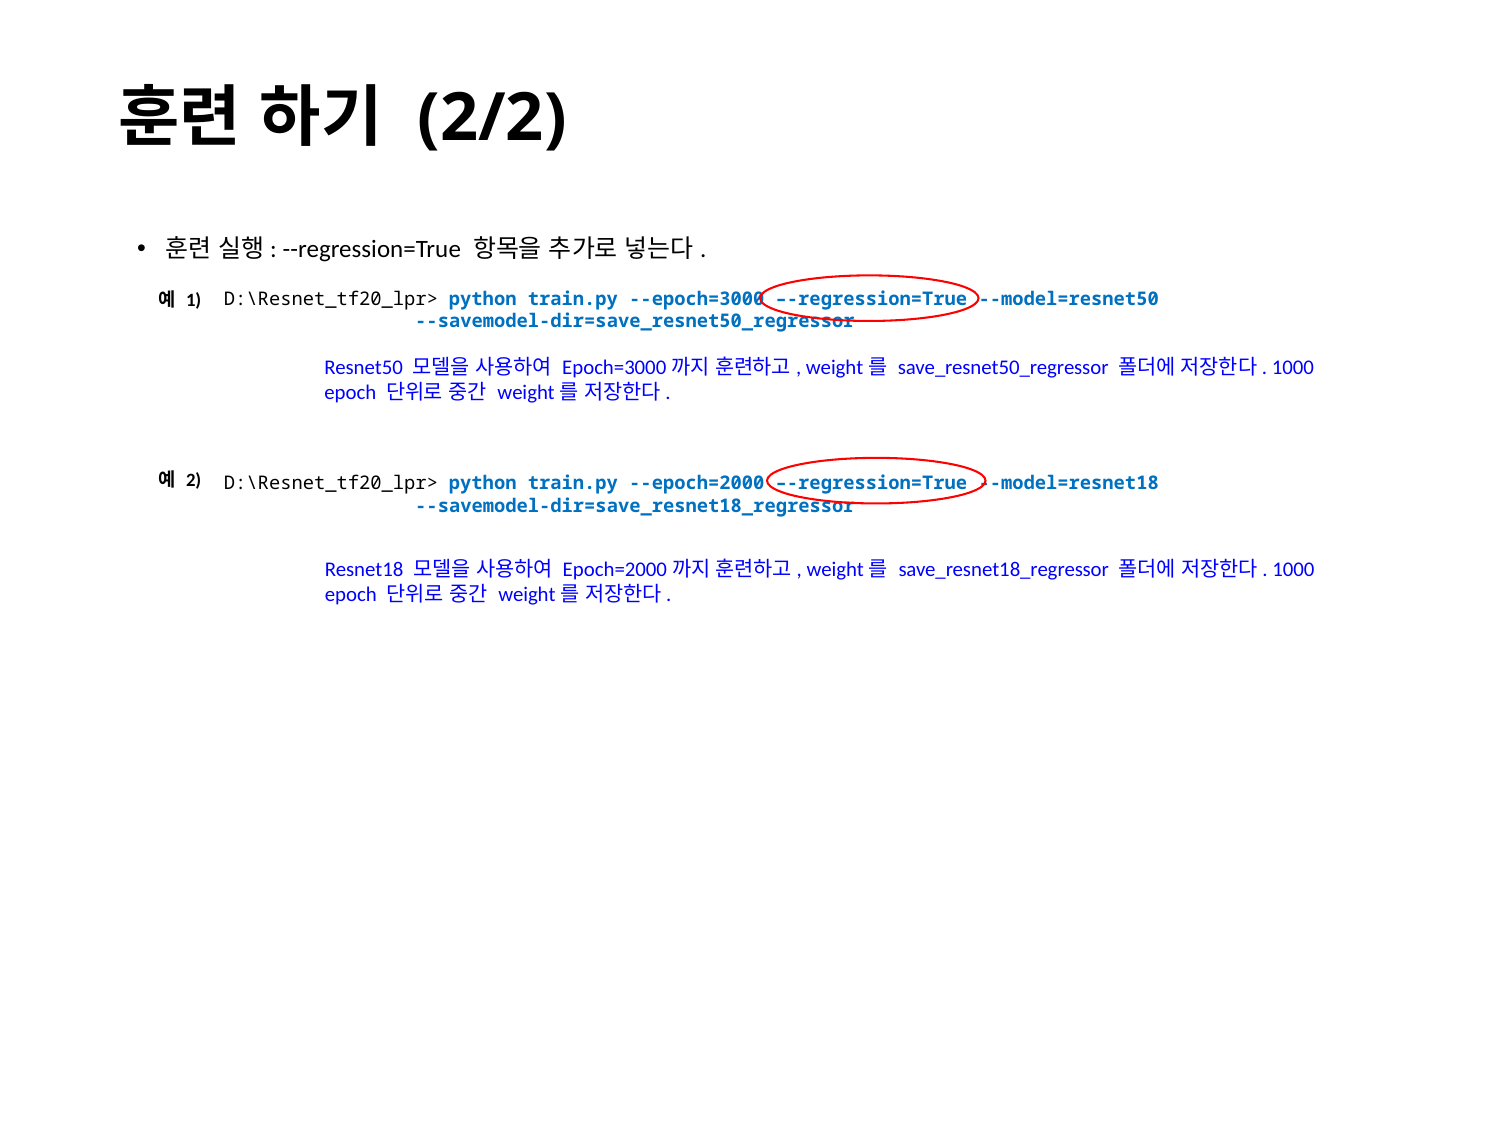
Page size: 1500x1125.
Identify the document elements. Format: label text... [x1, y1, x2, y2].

text_box 예 2) [144, 460, 216, 498]
title 훈련 하기 (2/2) [103, 59, 1403, 178]
text_box D:\Resnet_tf20_lpr> python train.py --epoch=2000 –-regression=True --model=resnet18 --savemodel-dir=save_resnet18_regressor [209, 463, 1173, 524]
text_box Resnet50 모델을 사용하여 Epoch=3000까지 훈련하고, weight를 save_resnet50_regressor 폴더에 저장한다. 1000 epoch 단위로 중간 weight를 저장한다. [309, 346, 1344, 411]
text_box D:\Resnet_tf20_lpr> python train.py --epoch=3000 –-regression=True --model=resnet50 --savemodel-dir=save_resnet50_regressor [209, 278, 1173, 339]
text_box Resnet18 모델을 사용하여 Epoch=2000까지 훈련하고, weight를 save_resnet18_regressor 폴더에 저장한다. 1000 epoch 단위로 중간 weight를 저장한다. [310, 548, 1345, 613]
text_box [758, 274, 980, 322]
text_box 훈련 실행: --regression=True 항목을 추가로 넣는다. [122, 225, 1375, 271]
text_box 예 1) [144, 280, 216, 318]
text_box [765, 456, 987, 505]
